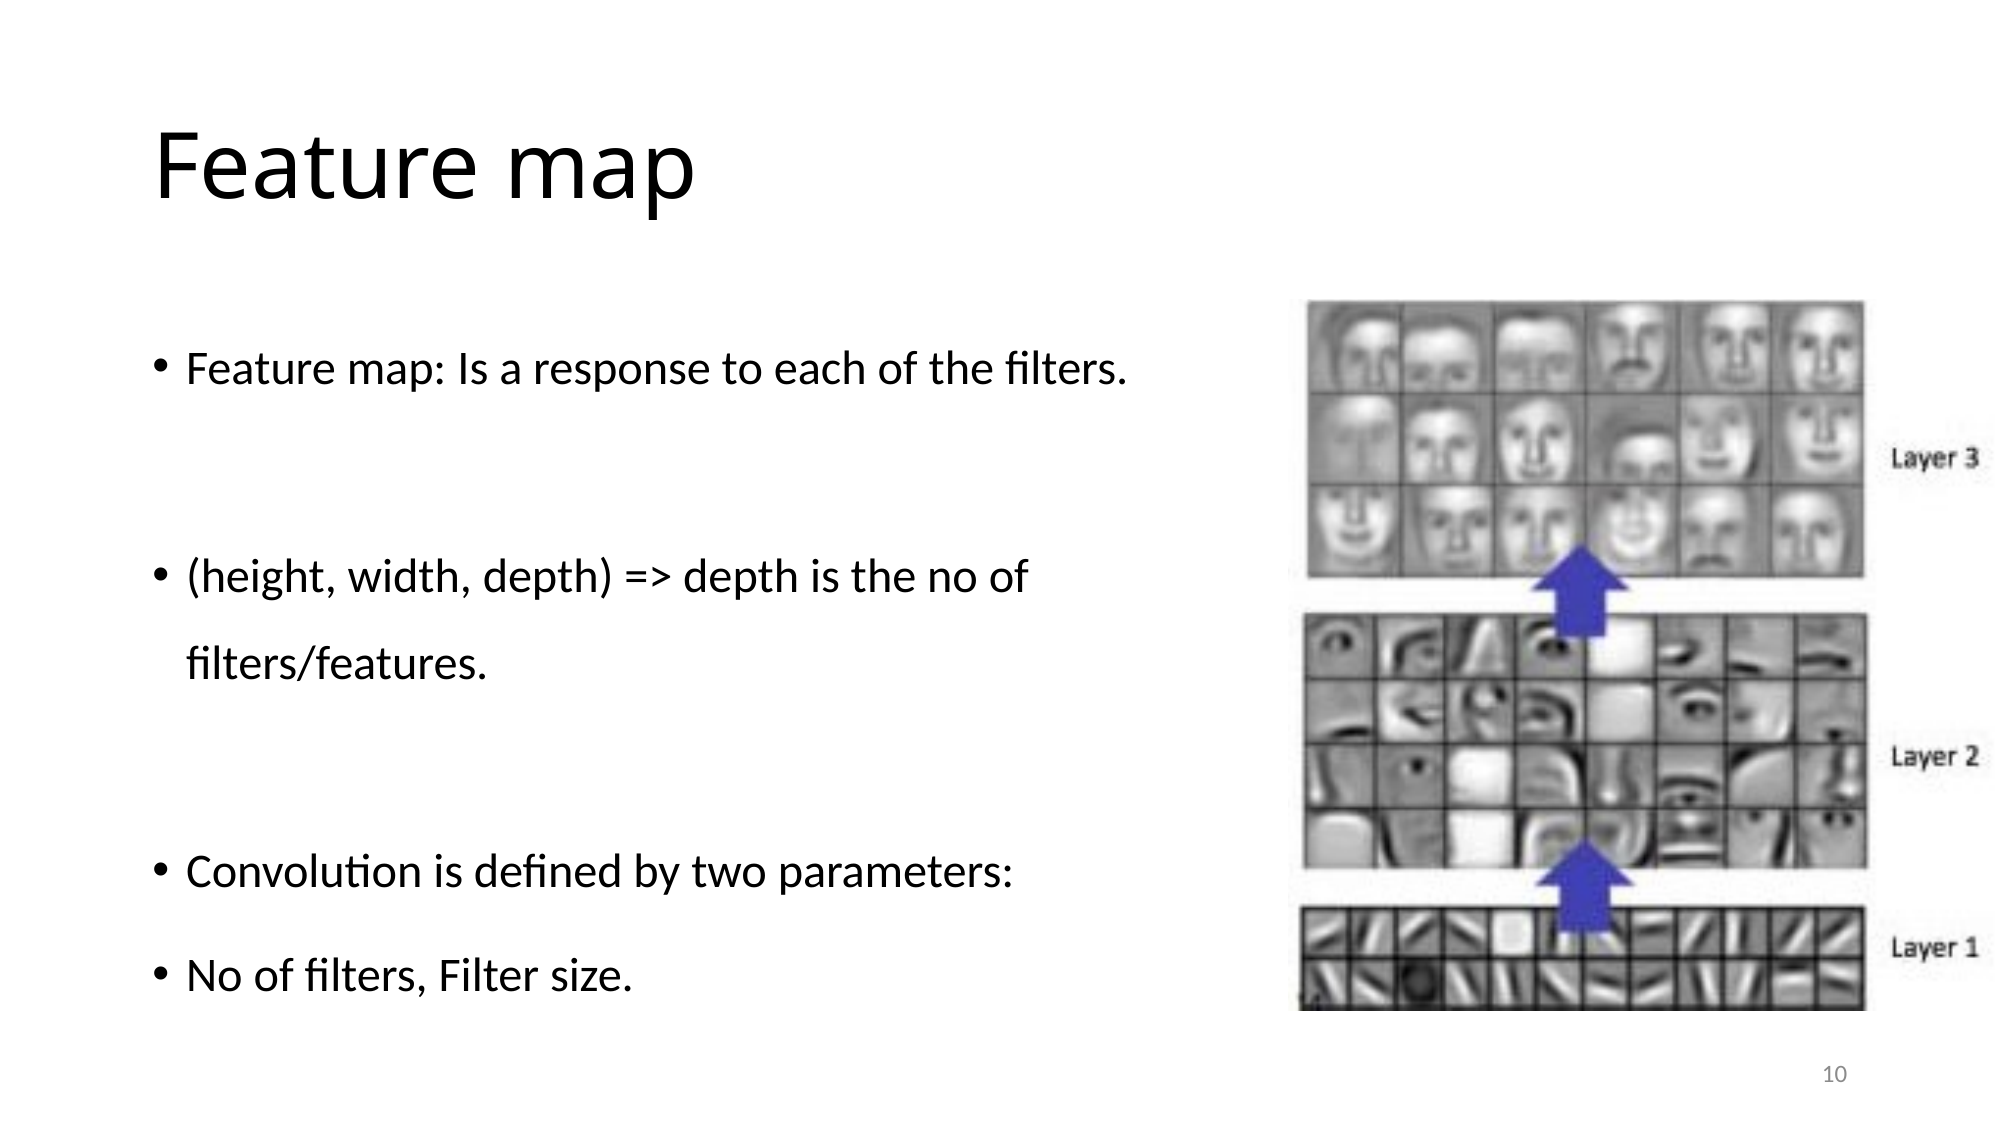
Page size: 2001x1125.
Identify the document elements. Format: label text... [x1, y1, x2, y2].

slide_number 10 [1412, 1042, 1863, 1103]
list Feature map: Is a response to each of the filters. (height, width, depth) => depth is the no of filters/features. Convolution is defined by two parameters: No of filters, Filter size. [137, 299, 1147, 1103]
title Feature map [137, 59, 1863, 278]
picture [1288, 299, 2000, 1011]
